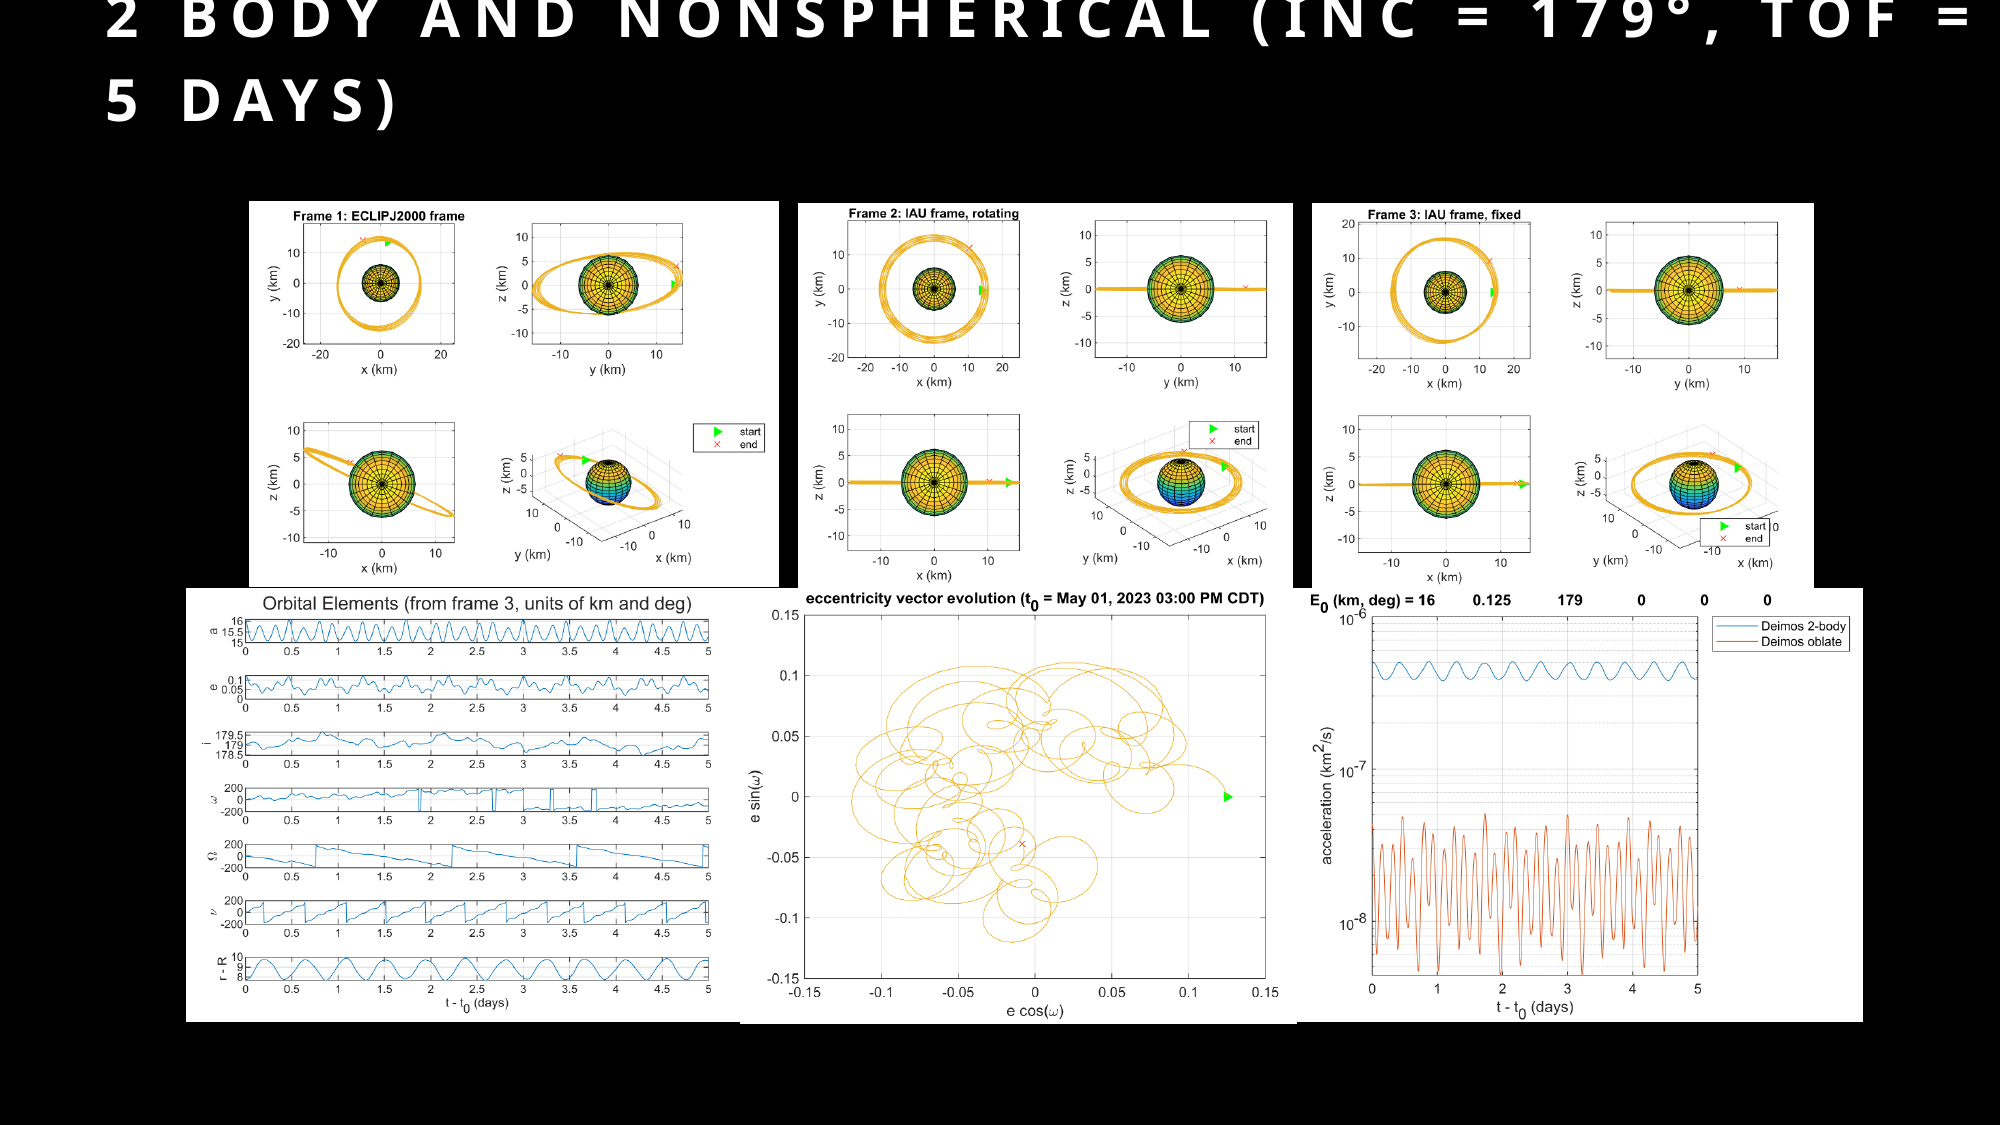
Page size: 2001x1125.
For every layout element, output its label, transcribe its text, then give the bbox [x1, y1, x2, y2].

picture [186, 203, 1863, 1024]
title 2 Body and Nonspherical (inc = 179°, tof = 5 days) [90, 0, 2000, 141]
picture [249, 201, 779, 587]
